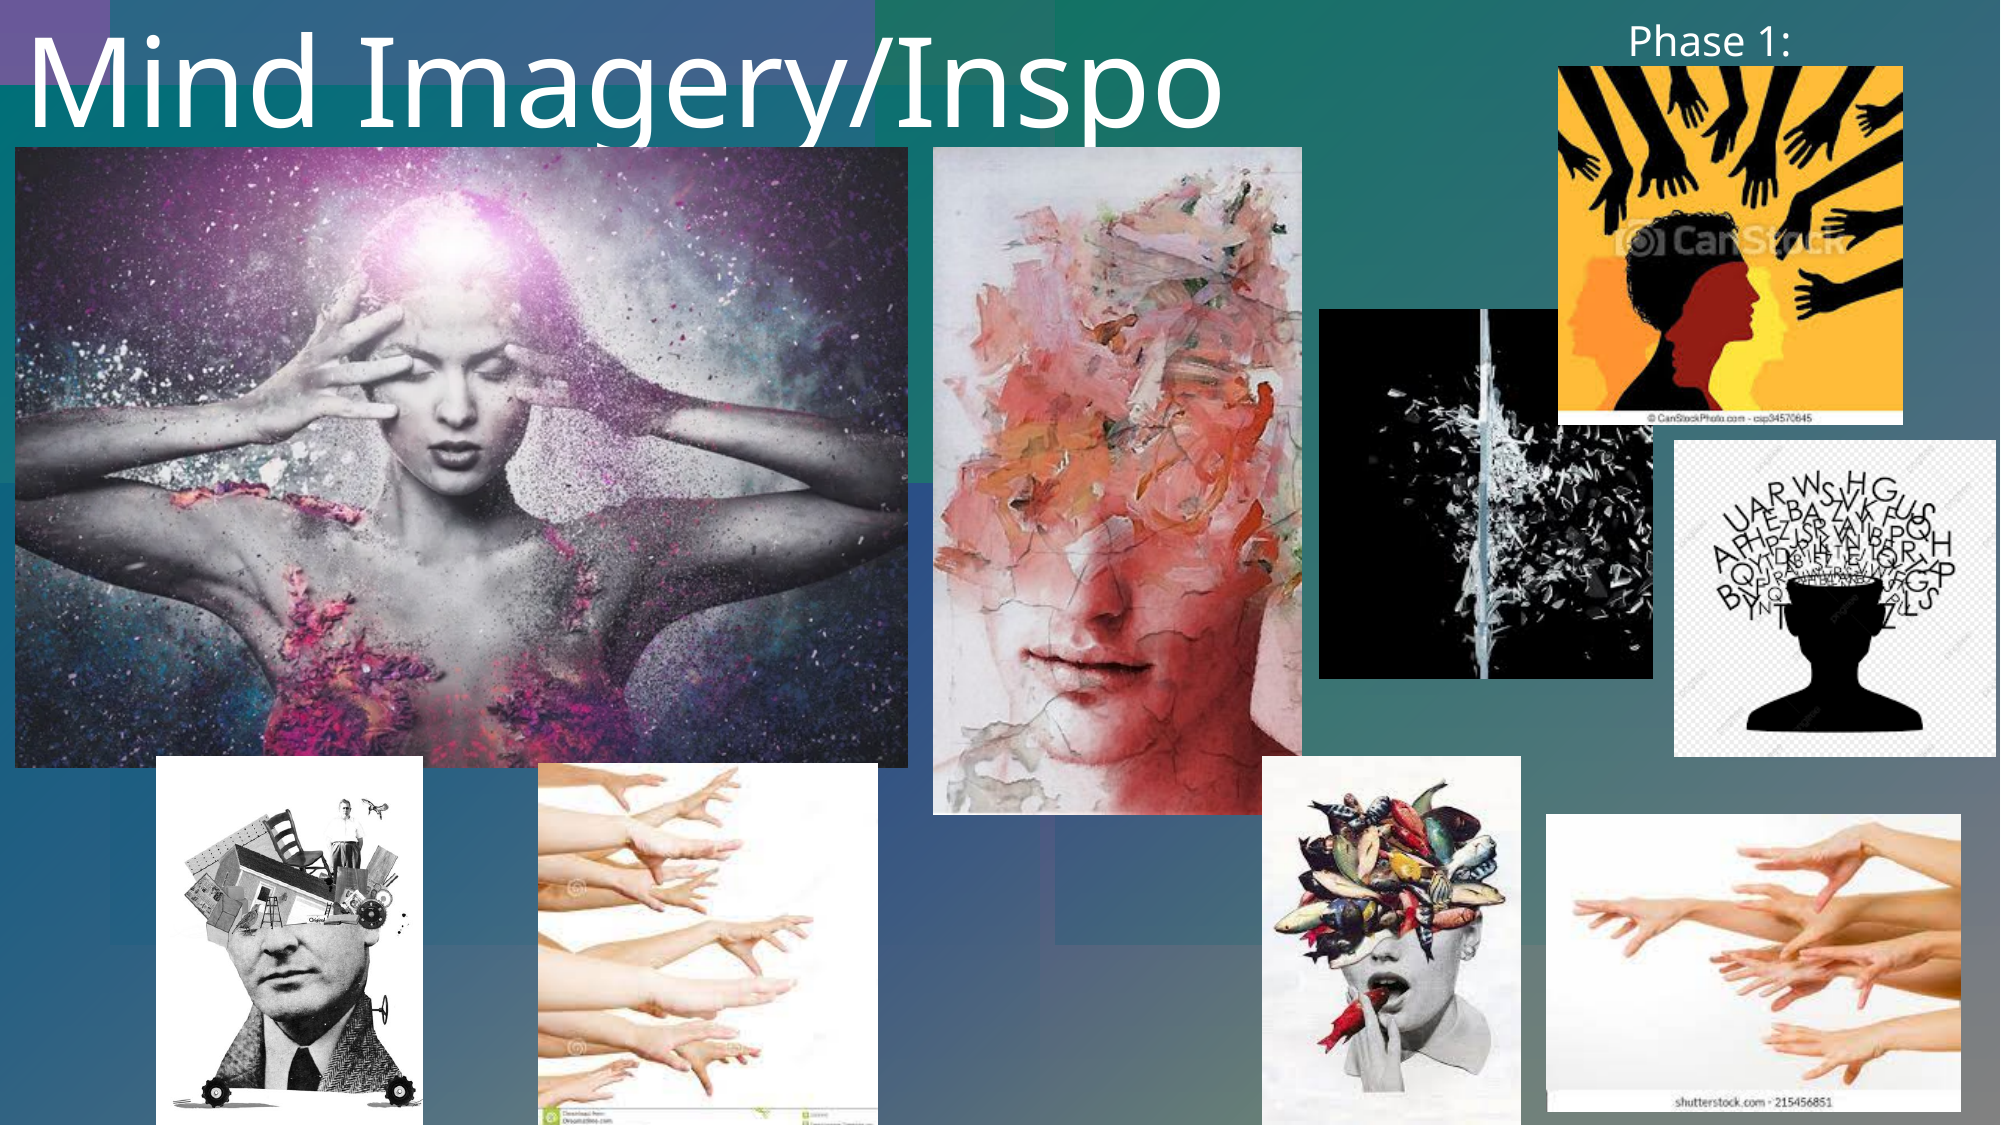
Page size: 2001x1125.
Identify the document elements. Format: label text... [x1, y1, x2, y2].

picture [538, 763, 878, 1125]
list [1546, 814, 1961, 1112]
title Mind Imagery/Inspo [8, 12, 1613, 211]
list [15, 147, 908, 768]
picture [156, 756, 423, 1125]
text_box Phase 1: Research [1613, 7, 1992, 123]
picture [933, 147, 1521, 1125]
picture [1319, 66, 1903, 679]
picture [1674, 440, 1996, 757]
